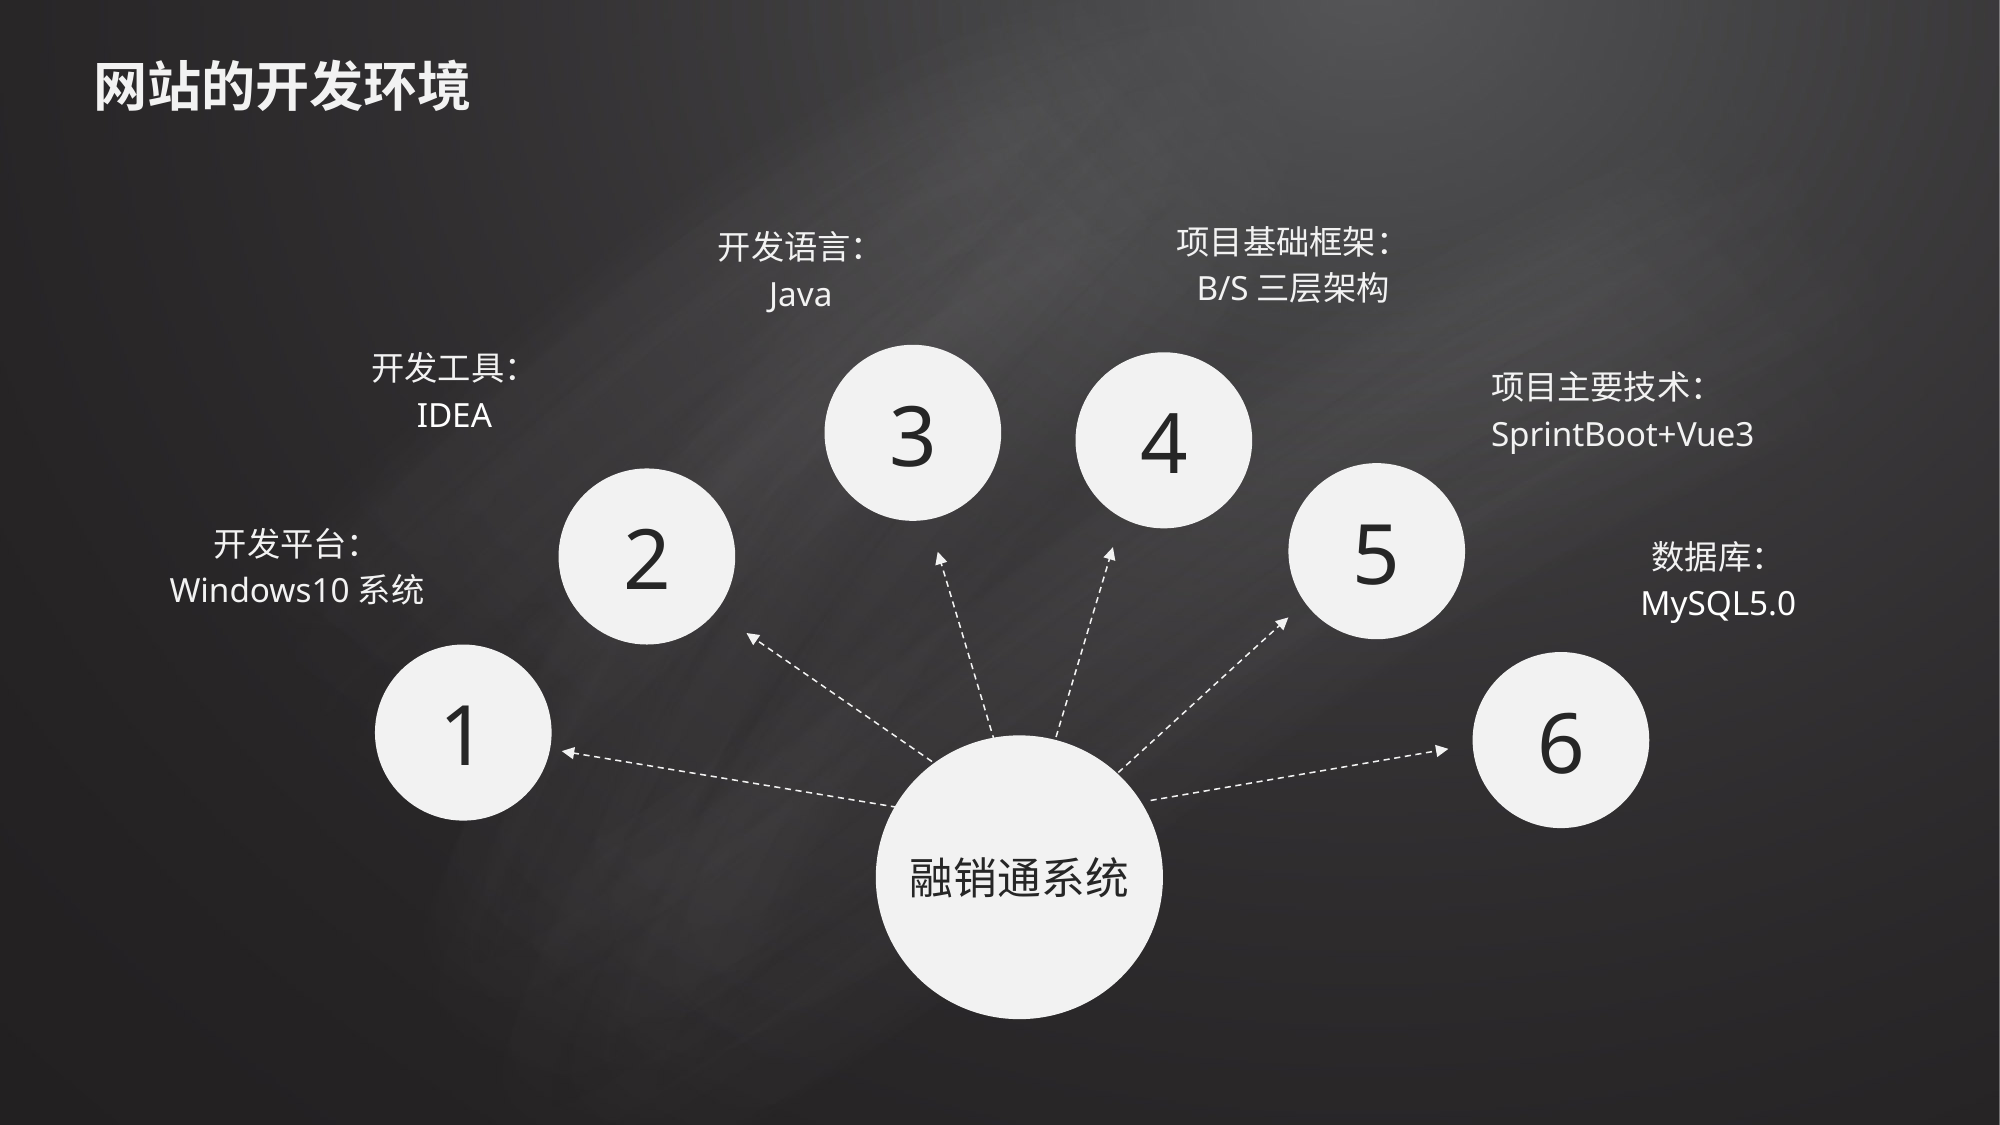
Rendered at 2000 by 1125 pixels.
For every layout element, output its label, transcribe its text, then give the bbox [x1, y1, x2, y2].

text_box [101, 213, 1914, 635]
title 网站的开发环境 [78, 45, 873, 126]
text_box 融销通系统 [875, 882, 1163, 1020]
text_box 6 [1472, 652, 1650, 829]
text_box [558, 542, 1442, 874]
text_box 1 [374, 646, 552, 821]
picture [0, 0, 2000, 1125]
